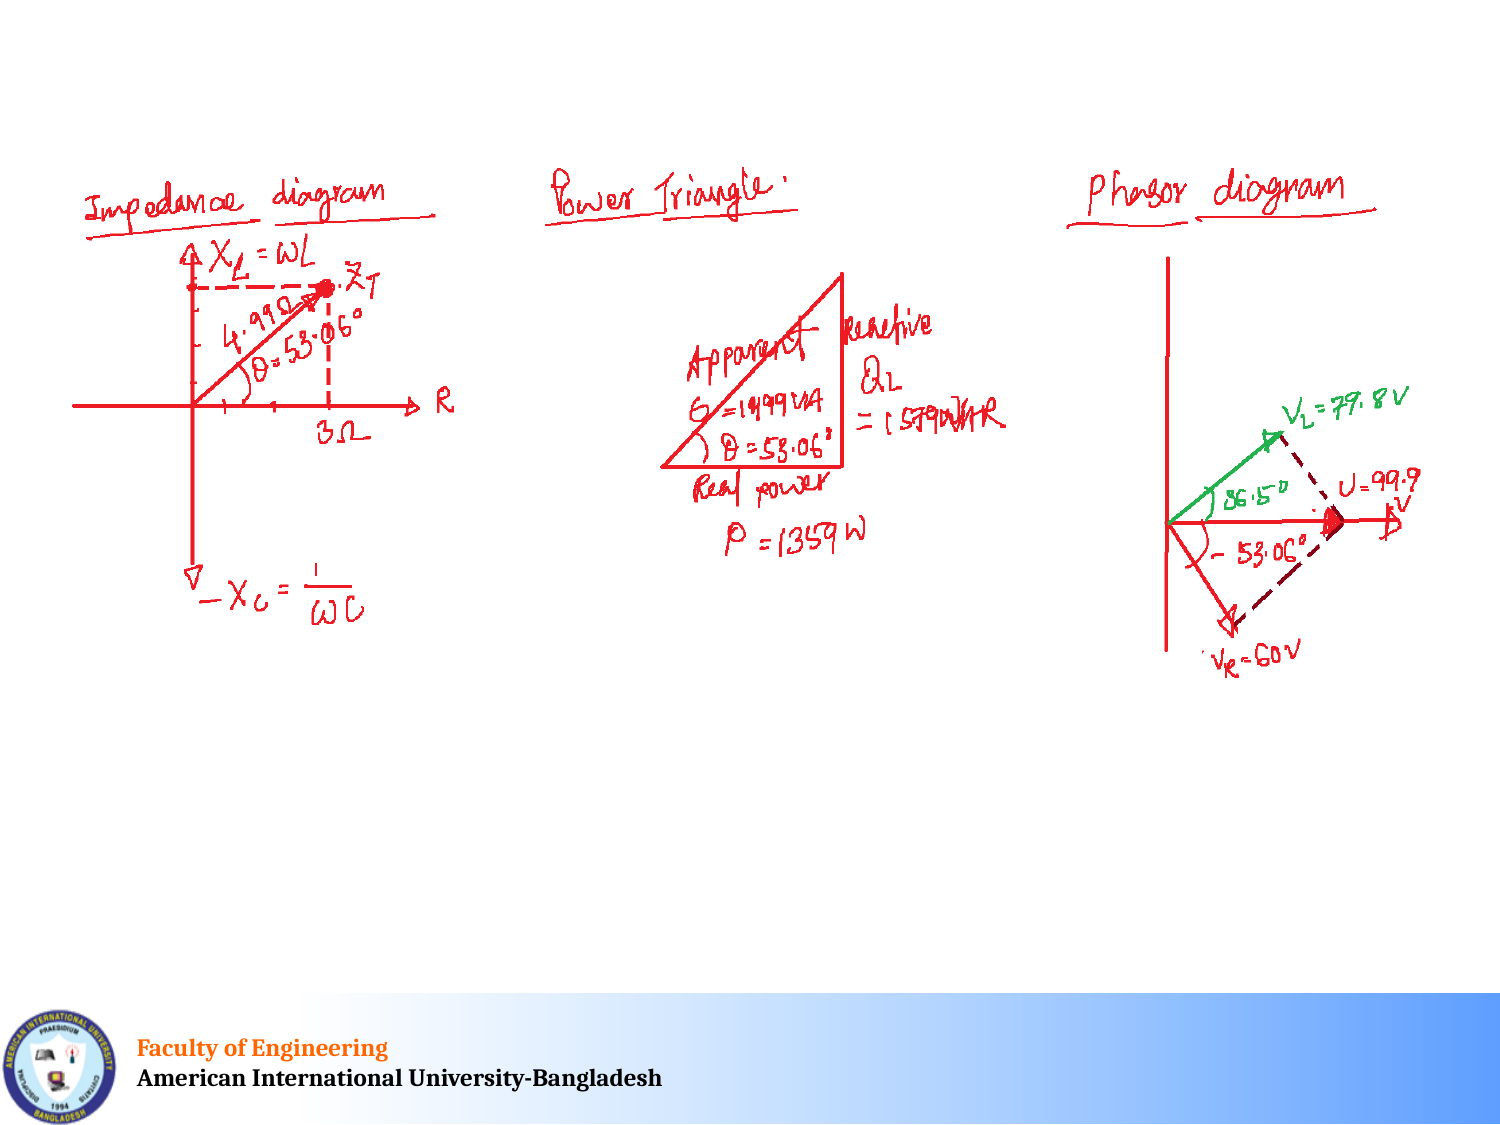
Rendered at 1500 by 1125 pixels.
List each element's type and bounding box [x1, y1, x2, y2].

picture [0, 1007, 119, 1125]
list [69, 162, 1421, 709]
